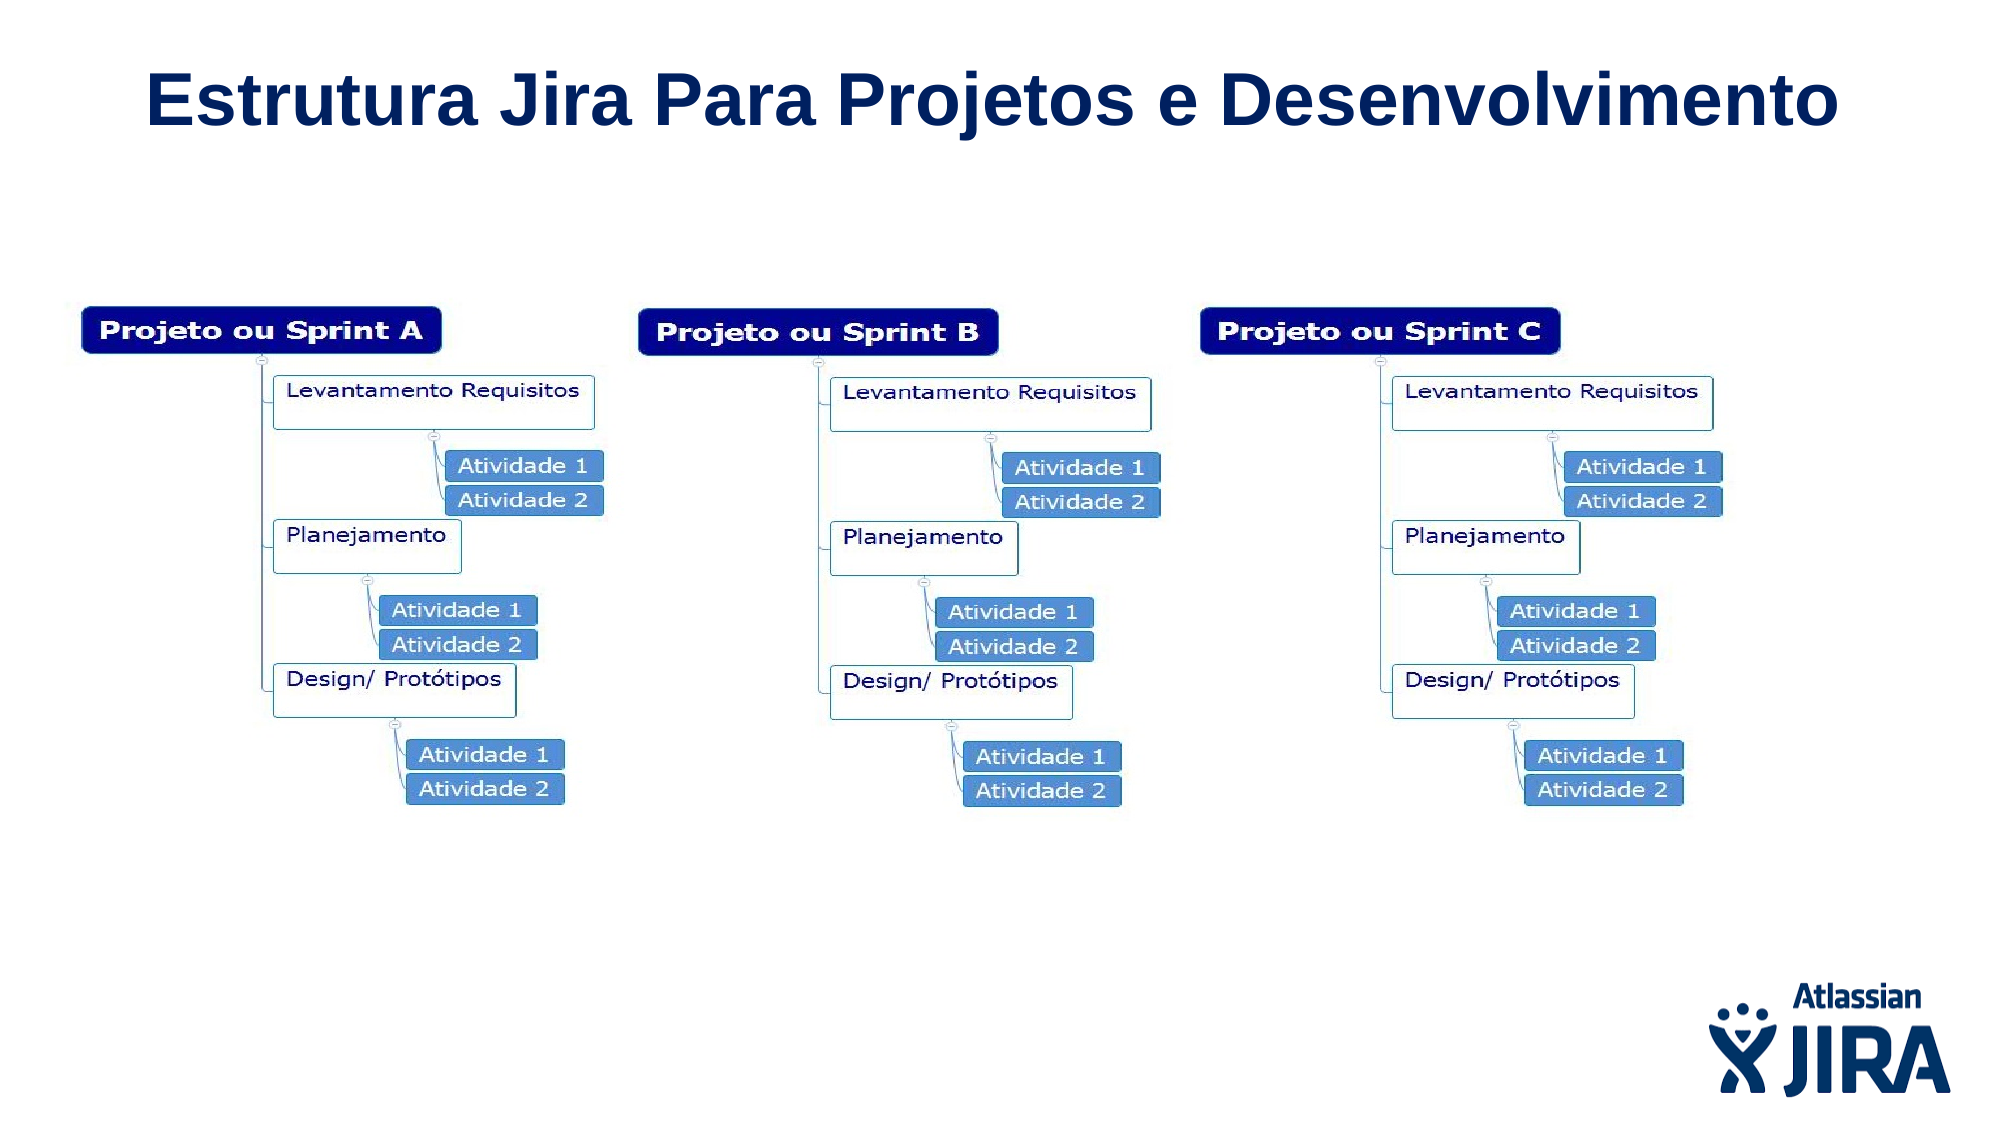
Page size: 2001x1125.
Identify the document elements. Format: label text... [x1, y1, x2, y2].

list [61, 282, 1745, 823]
picture [1679, 953, 1993, 1115]
text_box Estrutura Jira Para Projetos e Desenvolvimento [0, 13, 2000, 190]
